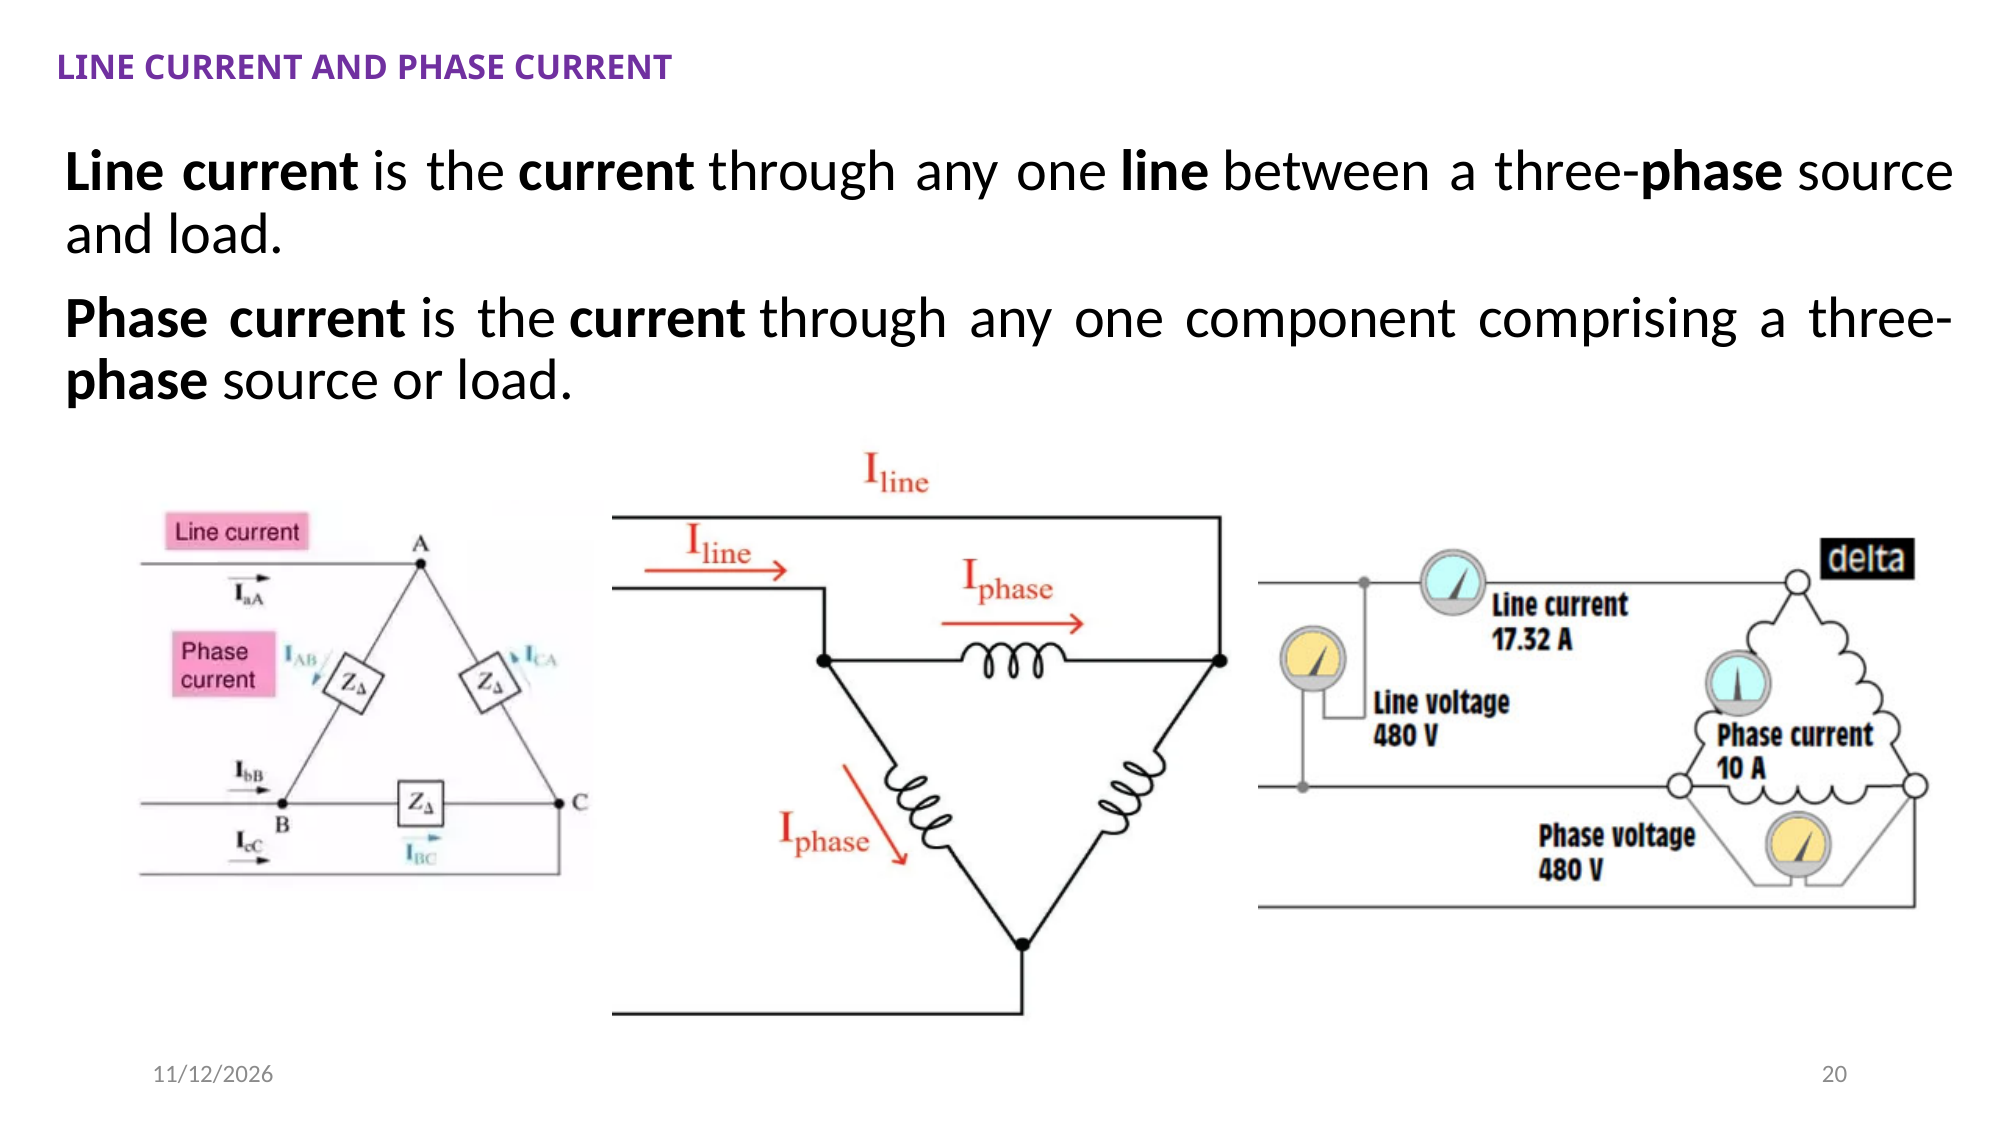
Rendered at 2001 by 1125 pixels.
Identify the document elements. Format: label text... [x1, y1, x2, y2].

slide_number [137, 1042, 588, 1103]
list Line current is the current through any one line between a three-phase source and load. Phase current is the current through any one component comprising a three-phase source or load. [50, 132, 1970, 847]
slide_number 20 [1412, 1042, 1863, 1103]
picture [121, 500, 604, 891]
picture [612, 433, 1245, 1037]
picture [1258, 521, 1956, 949]
title LINE CURRENT AND PHASE CURRENT [40, 42, 1766, 95]
